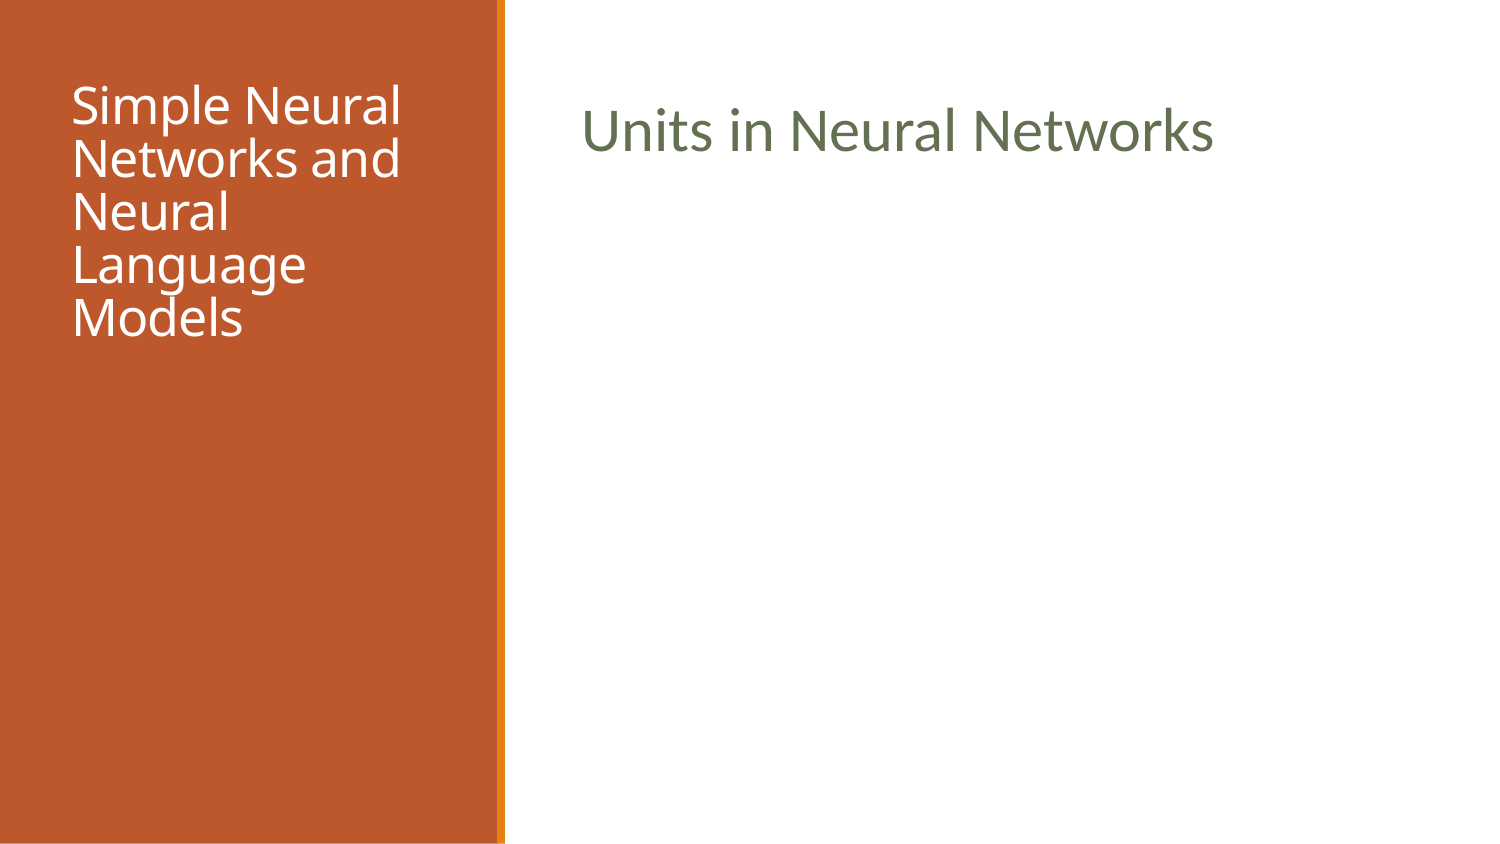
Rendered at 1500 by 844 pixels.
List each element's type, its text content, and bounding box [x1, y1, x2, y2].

title Simple Neural Networks and Neural Language Models [56, 73, 451, 355]
list Units in Neural Networks [567, 90, 1390, 737]
